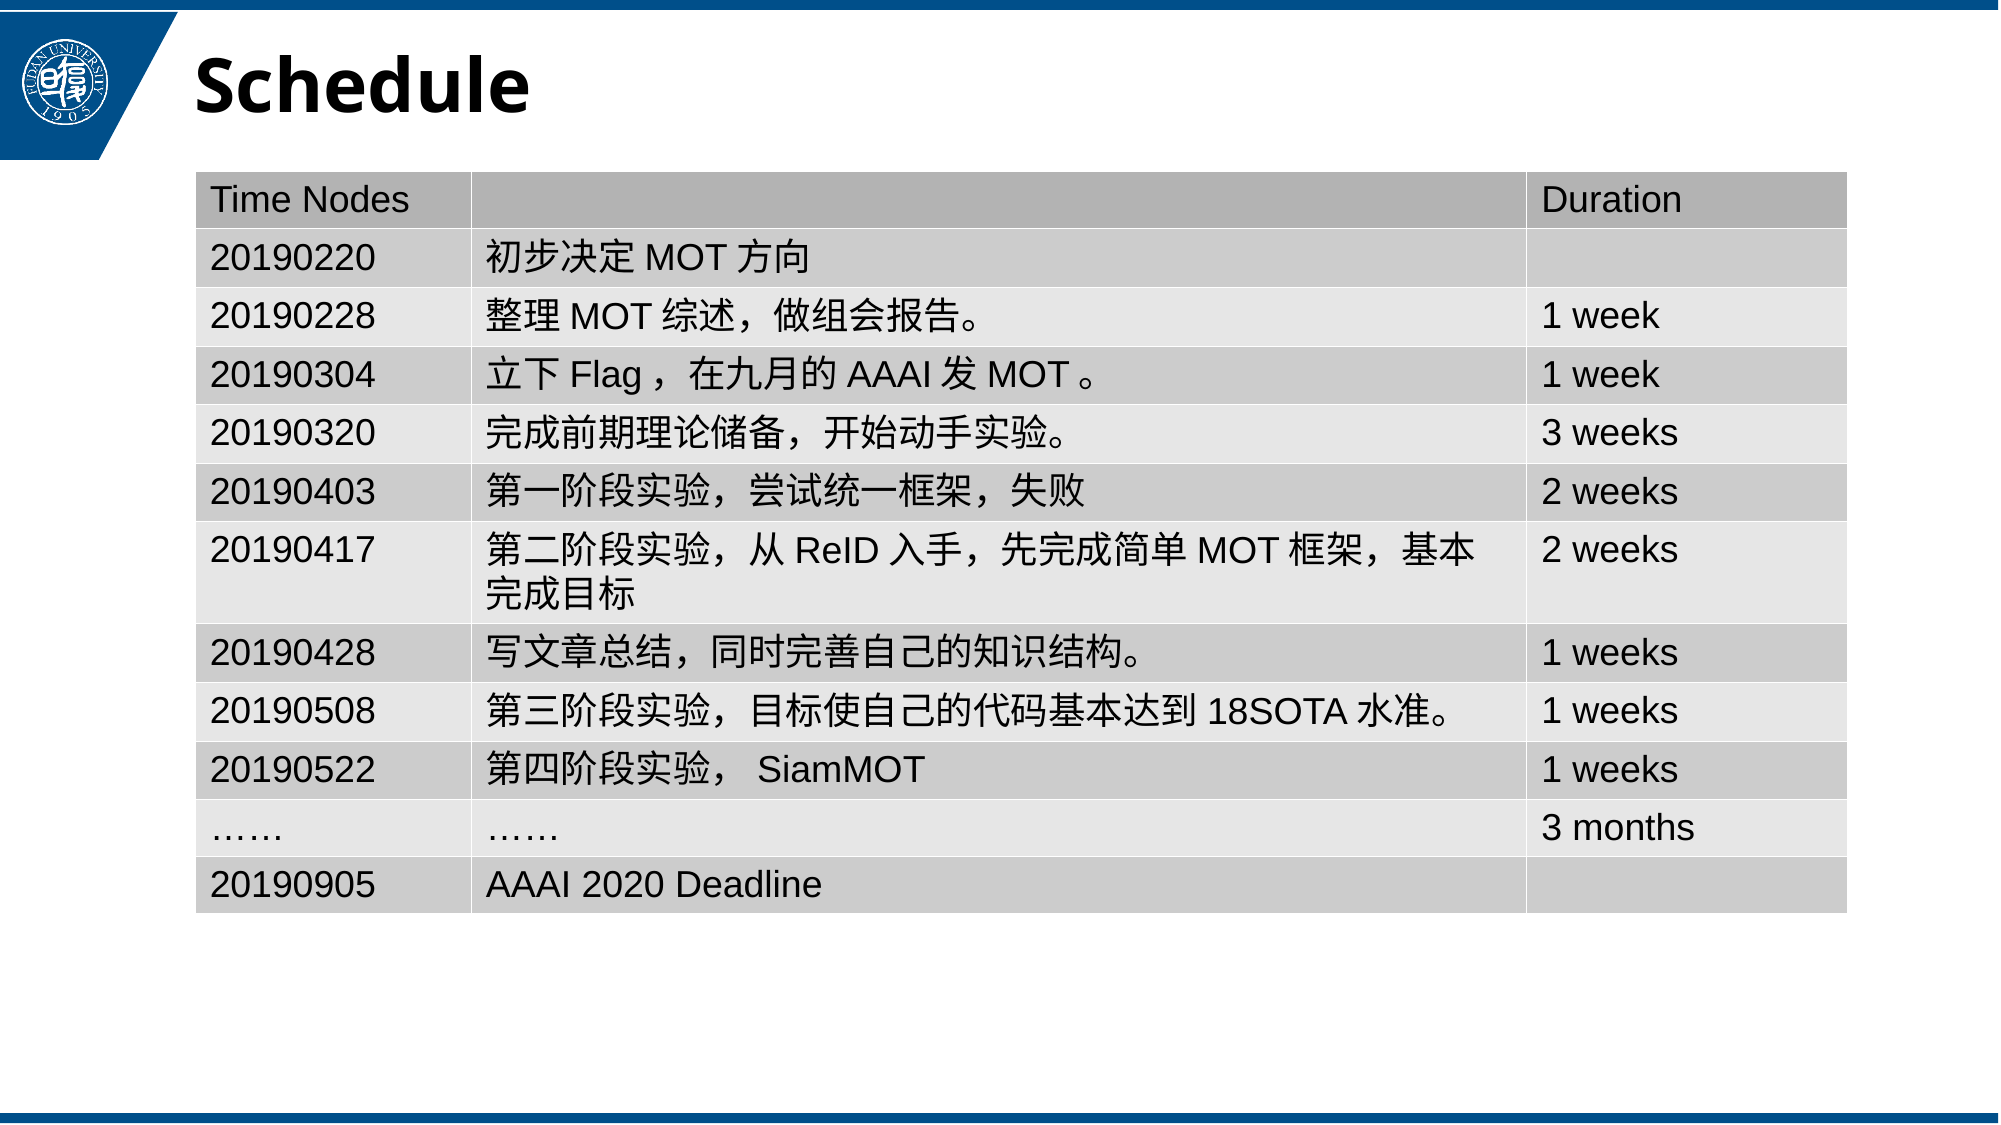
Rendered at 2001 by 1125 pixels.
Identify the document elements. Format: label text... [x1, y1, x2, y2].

table_cell 20190320 [196, 405, 471, 463]
table_cell 2 weeks [1527, 464, 1847, 521]
text_box Schedule [179, 13, 1861, 163]
table_cell 第二阶段实验，从ReID入手，先完成简单MOT框架，基本完成目标 [472, 522, 1526, 623]
table_cell 第四阶段实验，SiamMOT [472, 742, 1526, 799]
table_cell 20190417 [196, 522, 471, 623]
table_header Time Nodes [196, 172, 471, 228]
table_cell 3 months [1527, 800, 1847, 856]
picture [22, 39, 108, 125]
table_cell 20190220 [196, 229, 471, 287]
table_cell 立下Flag，在九月的AAAI发MOT。 [472, 347, 1526, 404]
table_cell 第一阶段实验，尝试统一框架，失败 [472, 464, 1526, 521]
table_cell 2 weeks [1527, 522, 1847, 623]
table_cell 20190403 [196, 464, 471, 521]
table_cell 1 weeks [1527, 624, 1847, 682]
table_cell …… [472, 800, 1526, 856]
table_cell 20190508 [196, 683, 471, 741]
table_cell 3 weeks [1527, 405, 1847, 463]
table_cell 20190228 [196, 288, 471, 346]
table_cell 初步决定MOT方向 [472, 229, 1526, 287]
table_cell 整理MOT综述，做组会报告。 [472, 288, 1526, 346]
table_cell 1 weeks [1527, 742, 1847, 799]
table_cell [1527, 229, 1847, 287]
table_cell 完成前期理论储备，开始动手实验。 [472, 405, 1526, 463]
table_cell 20190905 [196, 857, 471, 913]
table_cell 1 week [1527, 288, 1847, 346]
table_cell …… [196, 800, 471, 856]
table_header [472, 172, 1526, 228]
table_cell 20190304 [196, 347, 471, 404]
table_cell 1 week [1527, 347, 1847, 404]
table_cell 1 weeks [1527, 683, 1847, 741]
table_cell AAAI 2020 Deadline [472, 857, 1526, 913]
table_cell 20190428 [196, 624, 471, 682]
table_cell 20190522 [196, 742, 471, 799]
table_cell 第三阶段实验，目标使自己的代码基本达到18SOTA水准。 [472, 683, 1526, 741]
table_header Duration [1527, 172, 1847, 228]
table_cell 写文章总结，同时完善自己的知识结构。 [472, 624, 1526, 682]
table_cell [1527, 857, 1847, 913]
